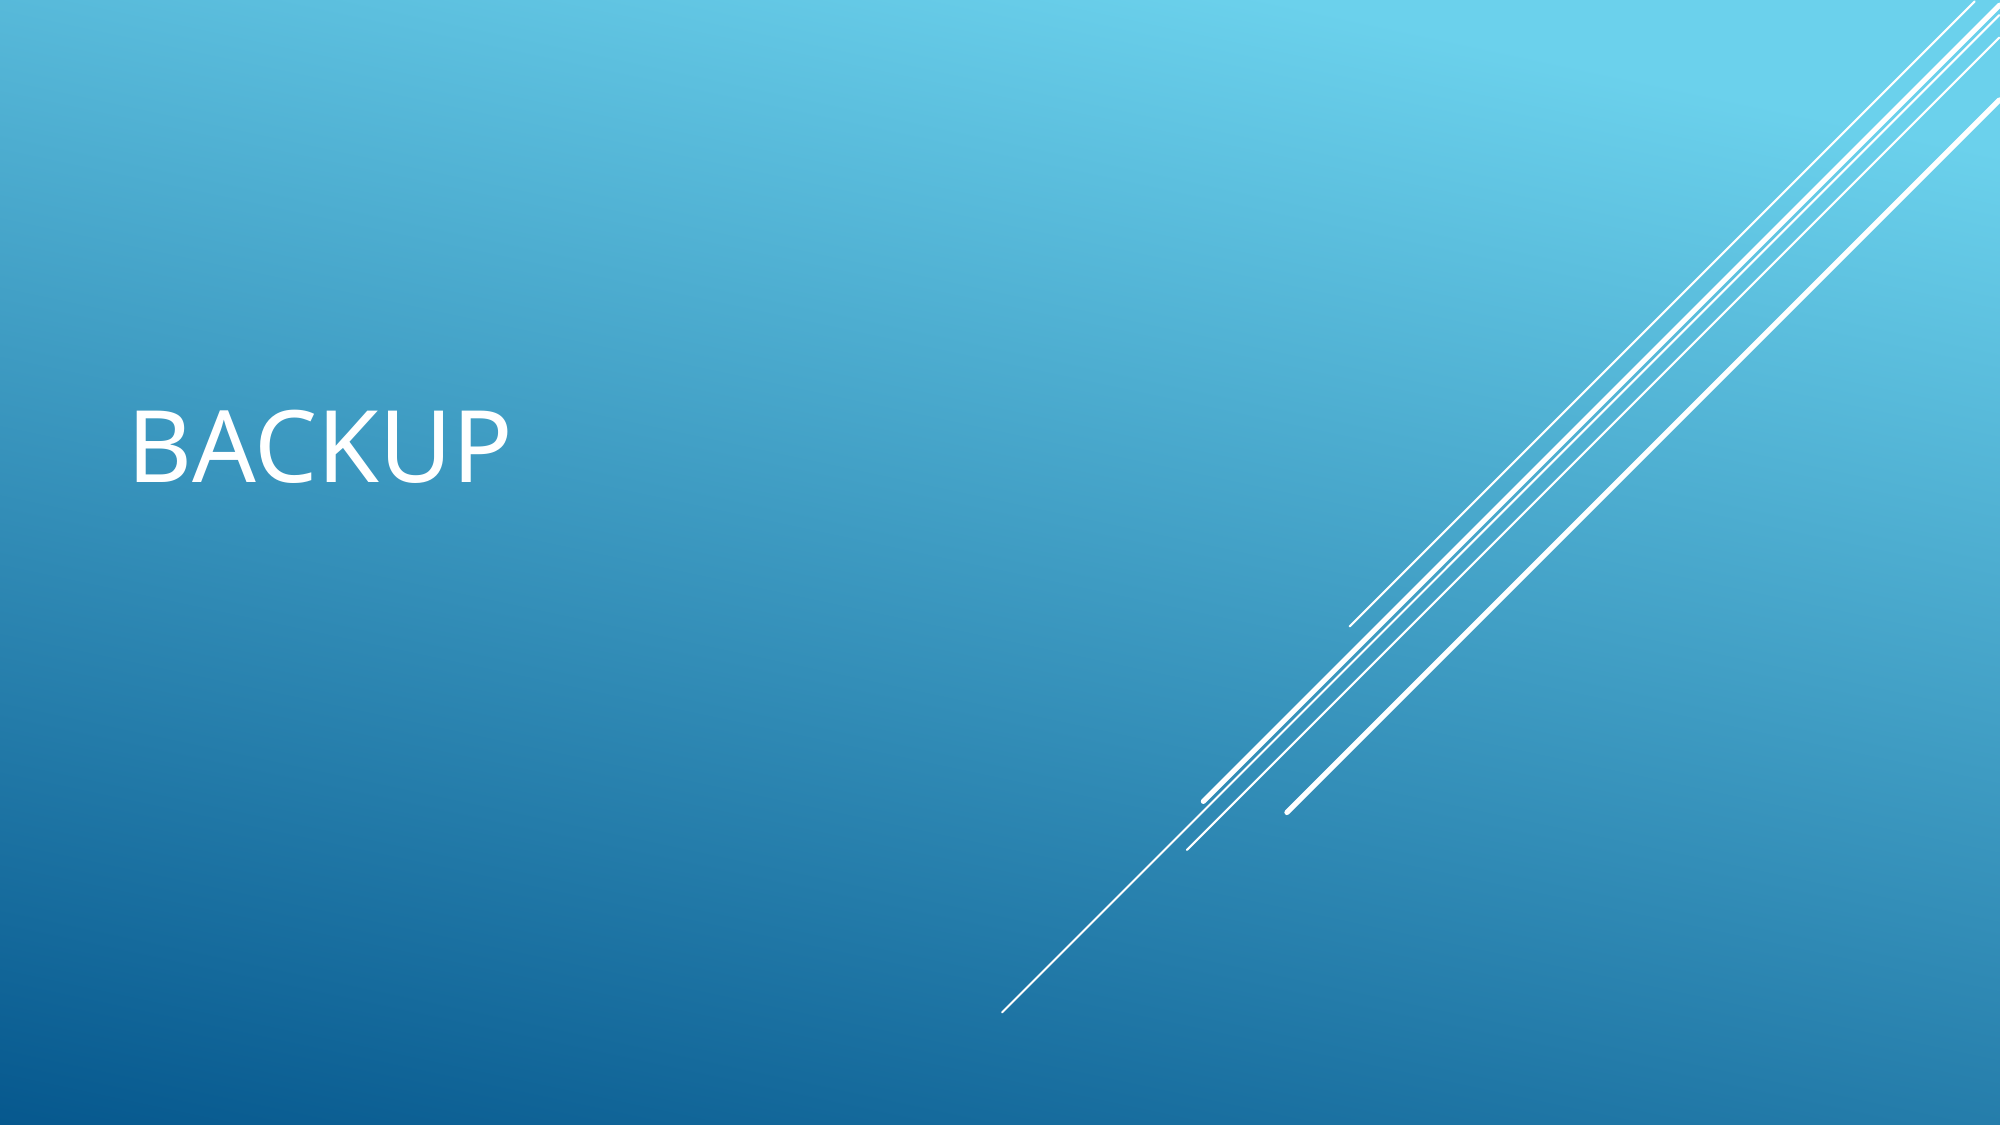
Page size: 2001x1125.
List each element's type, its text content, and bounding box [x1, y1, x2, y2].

title BACKUP [112, 112, 1654, 511]
